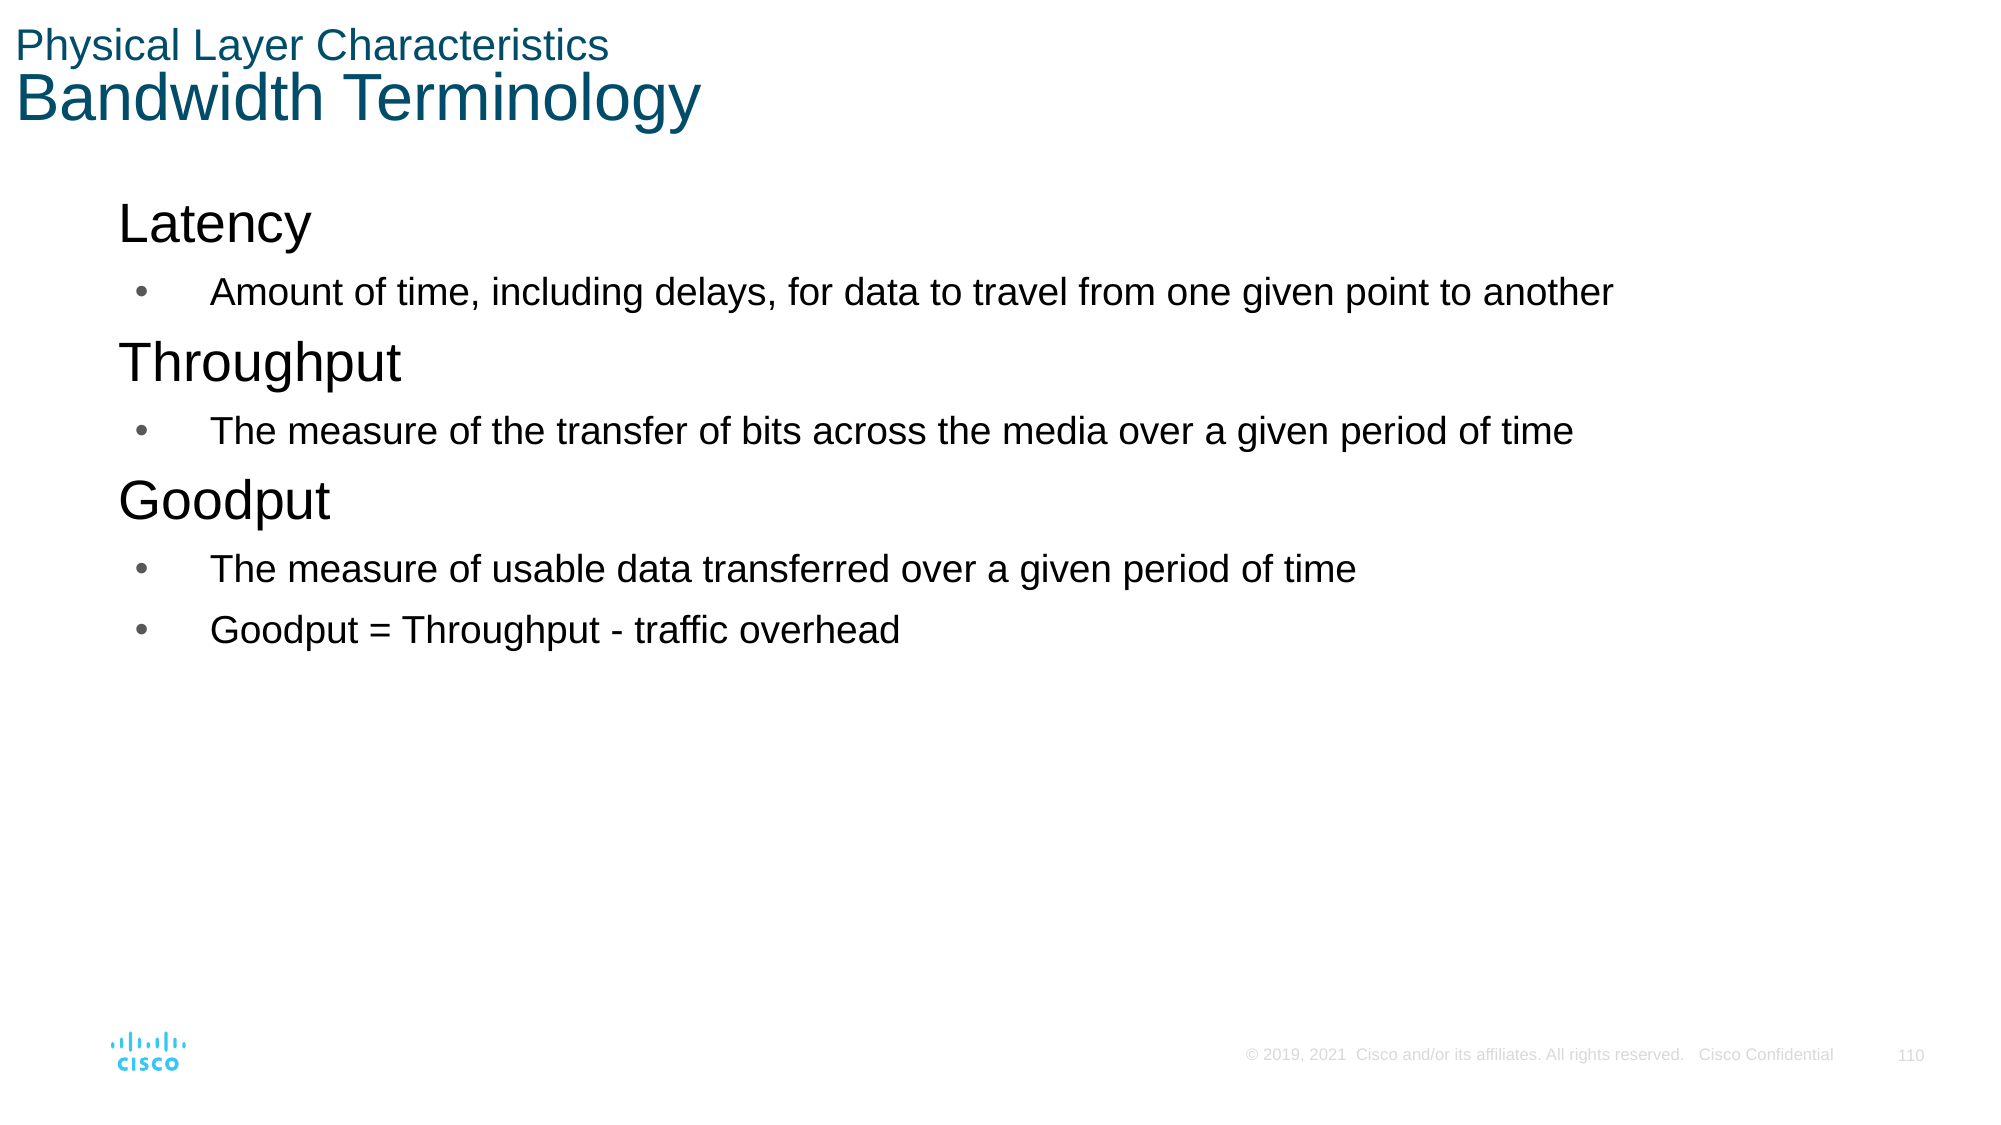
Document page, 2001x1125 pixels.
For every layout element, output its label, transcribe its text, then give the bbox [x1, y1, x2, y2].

title Physical Layer Characteristics Bandwidth Terminology [0, 0, 1826, 161]
list Latency Amount of time, including delays, for data to travel from one given point to another Throughput The measure of the transfer of bits across the media over a given period of time Goodput The measure of usable data transferred over a given period of time Goodput = Throughput - traffic overhead [103, 179, 1915, 968]
